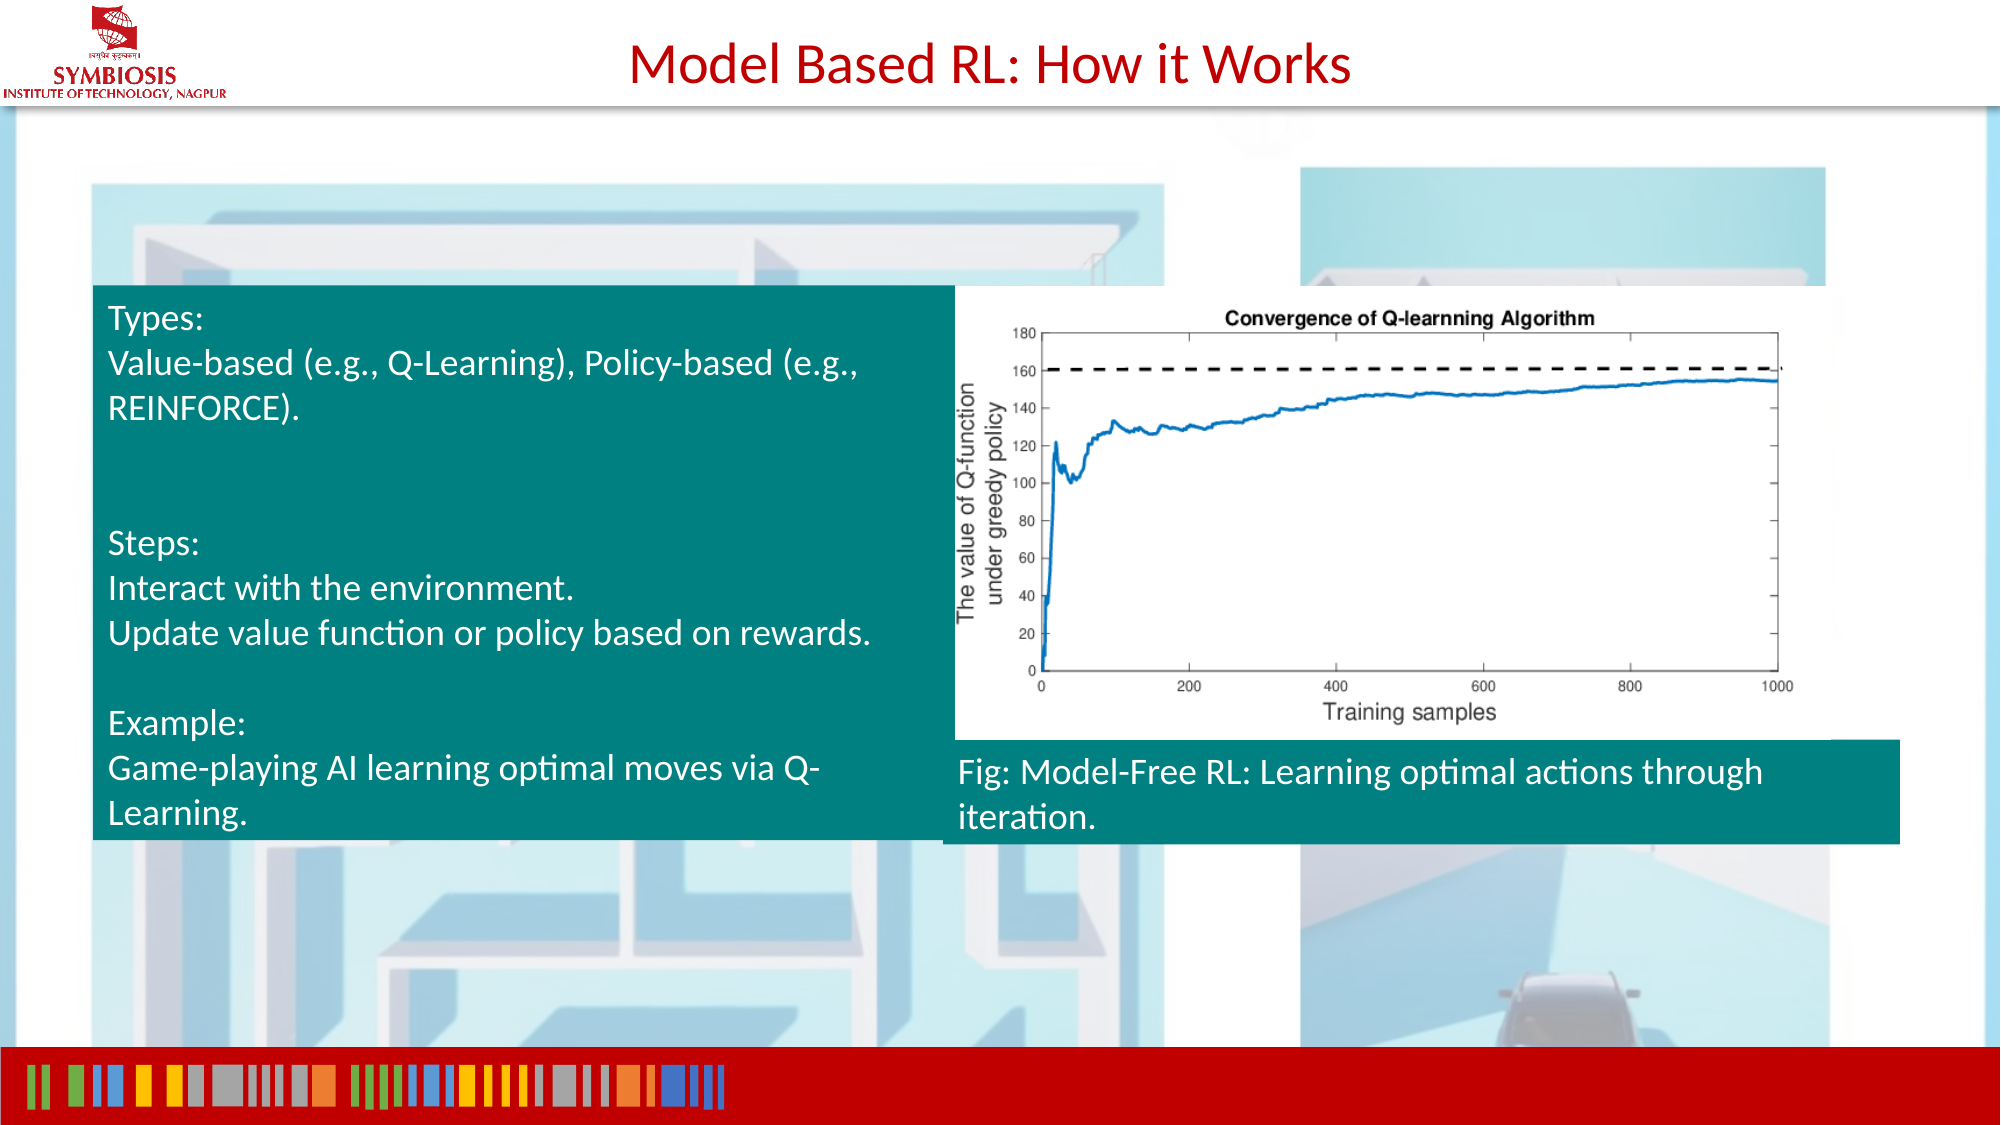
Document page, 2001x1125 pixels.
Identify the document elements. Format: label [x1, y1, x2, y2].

text_box [0, 0, 2000, 1125]
picture [955, 286, 1831, 740]
